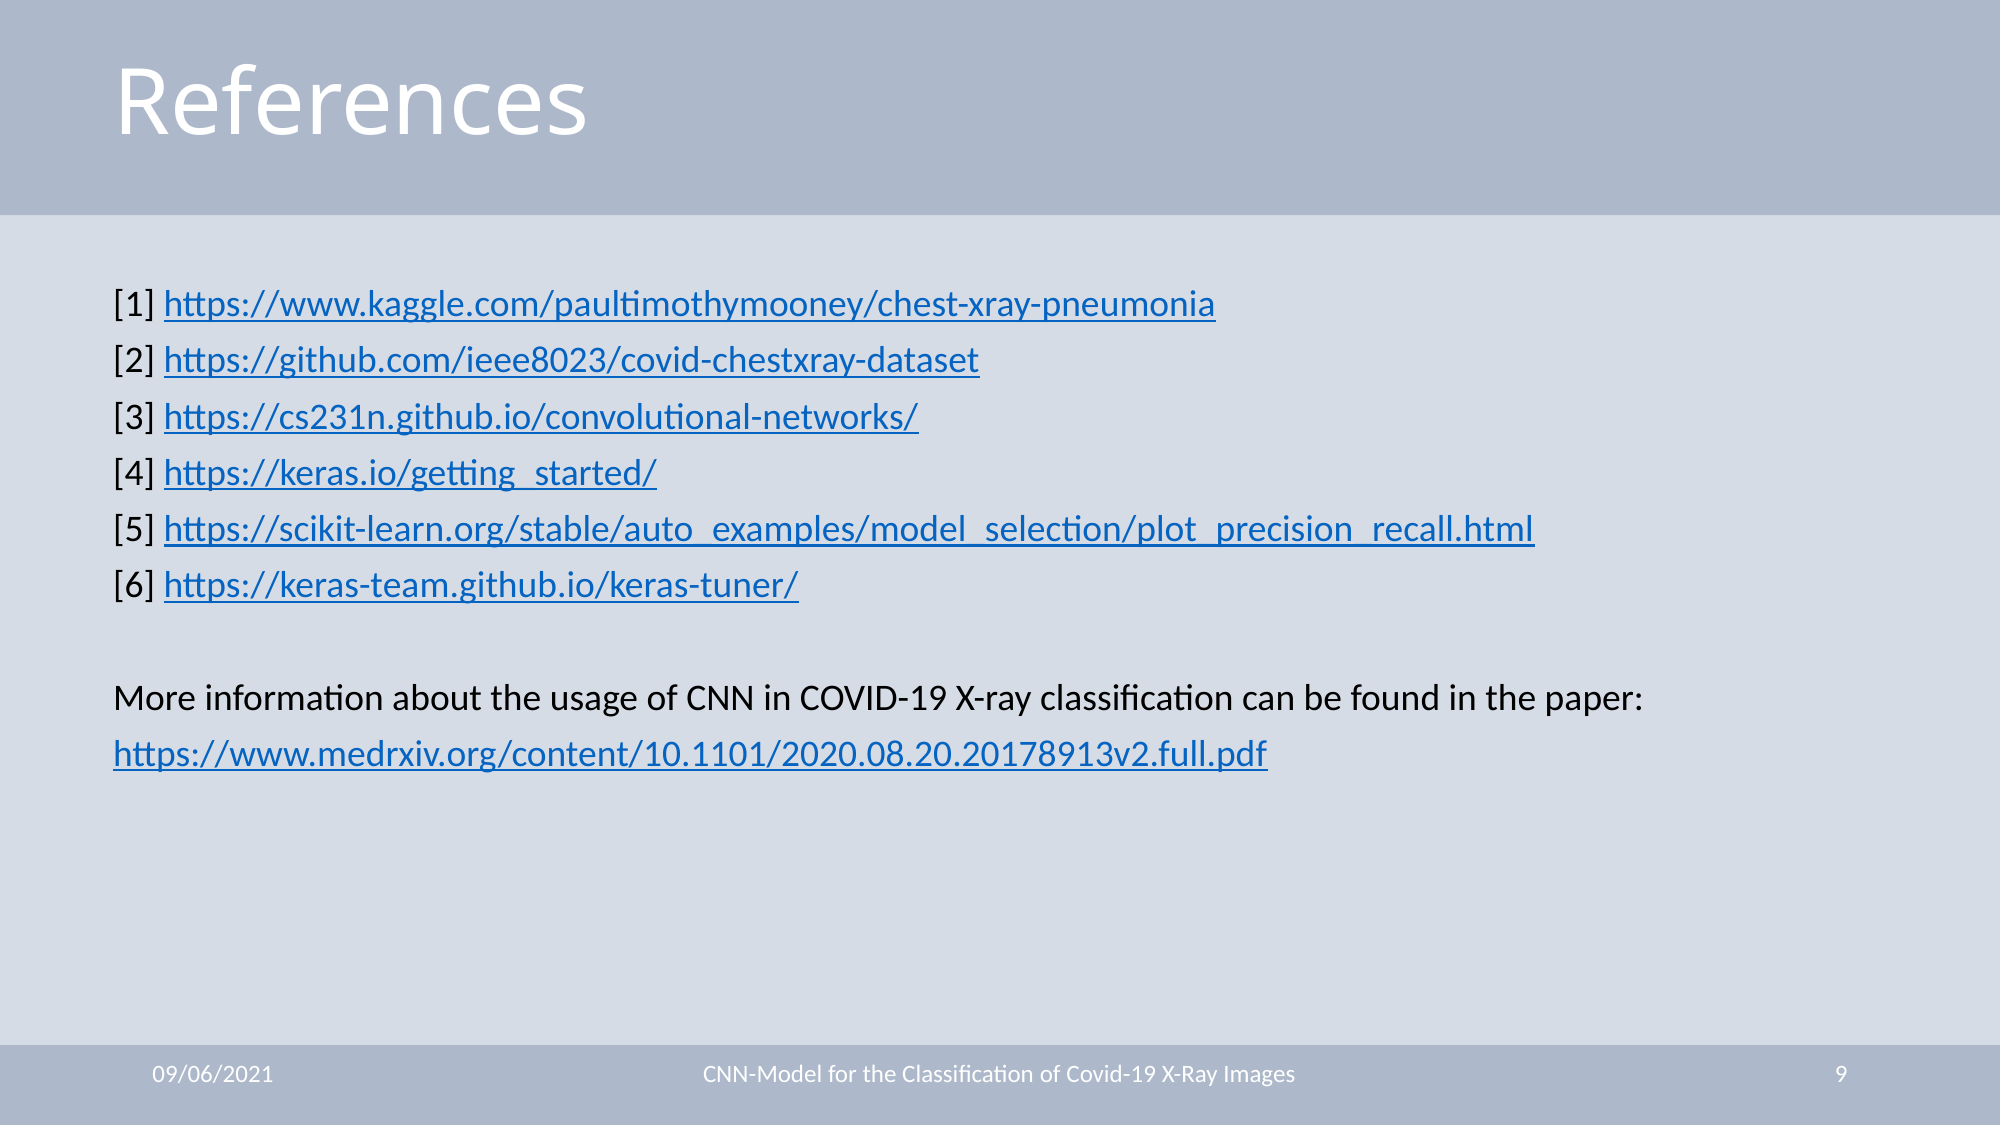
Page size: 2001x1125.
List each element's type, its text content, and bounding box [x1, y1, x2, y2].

text_box [1] https://www.kaggle.com/paultimothymooney/chest-xray-pneumonia [2] https://github.com/ieee8023/covid-chestxray-dataset [3] https://cs231n.github.io/convolutional-networks/ [4] https://keras.io/getting_started/ [5] https://scikit-learn.org/stable/auto_examples/model_selection/plot_precision_recall.html [6] https://keras-team.github.io/keras-tuner/ More information about the usage of CNN in COVID-19 X-ray classification can be found in the paper: https://www.medrxiv.org/content/10.1101/2020.08.20.20178913v2.full.pdf [98, 260, 1777, 894]
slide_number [137, 1042, 588, 1103]
text_box [0, 0, 2000, 216]
slide_number 9 [1412, 1042, 1863, 1103]
text_box References [98, 0, 2000, 214]
text_box [0, 216, 2000, 1045]
text_box [0, 1045, 2000, 1125]
footer CNN-Model for the Classification of Covid-19 X-Ray Images [662, 1042, 1338, 1103]
